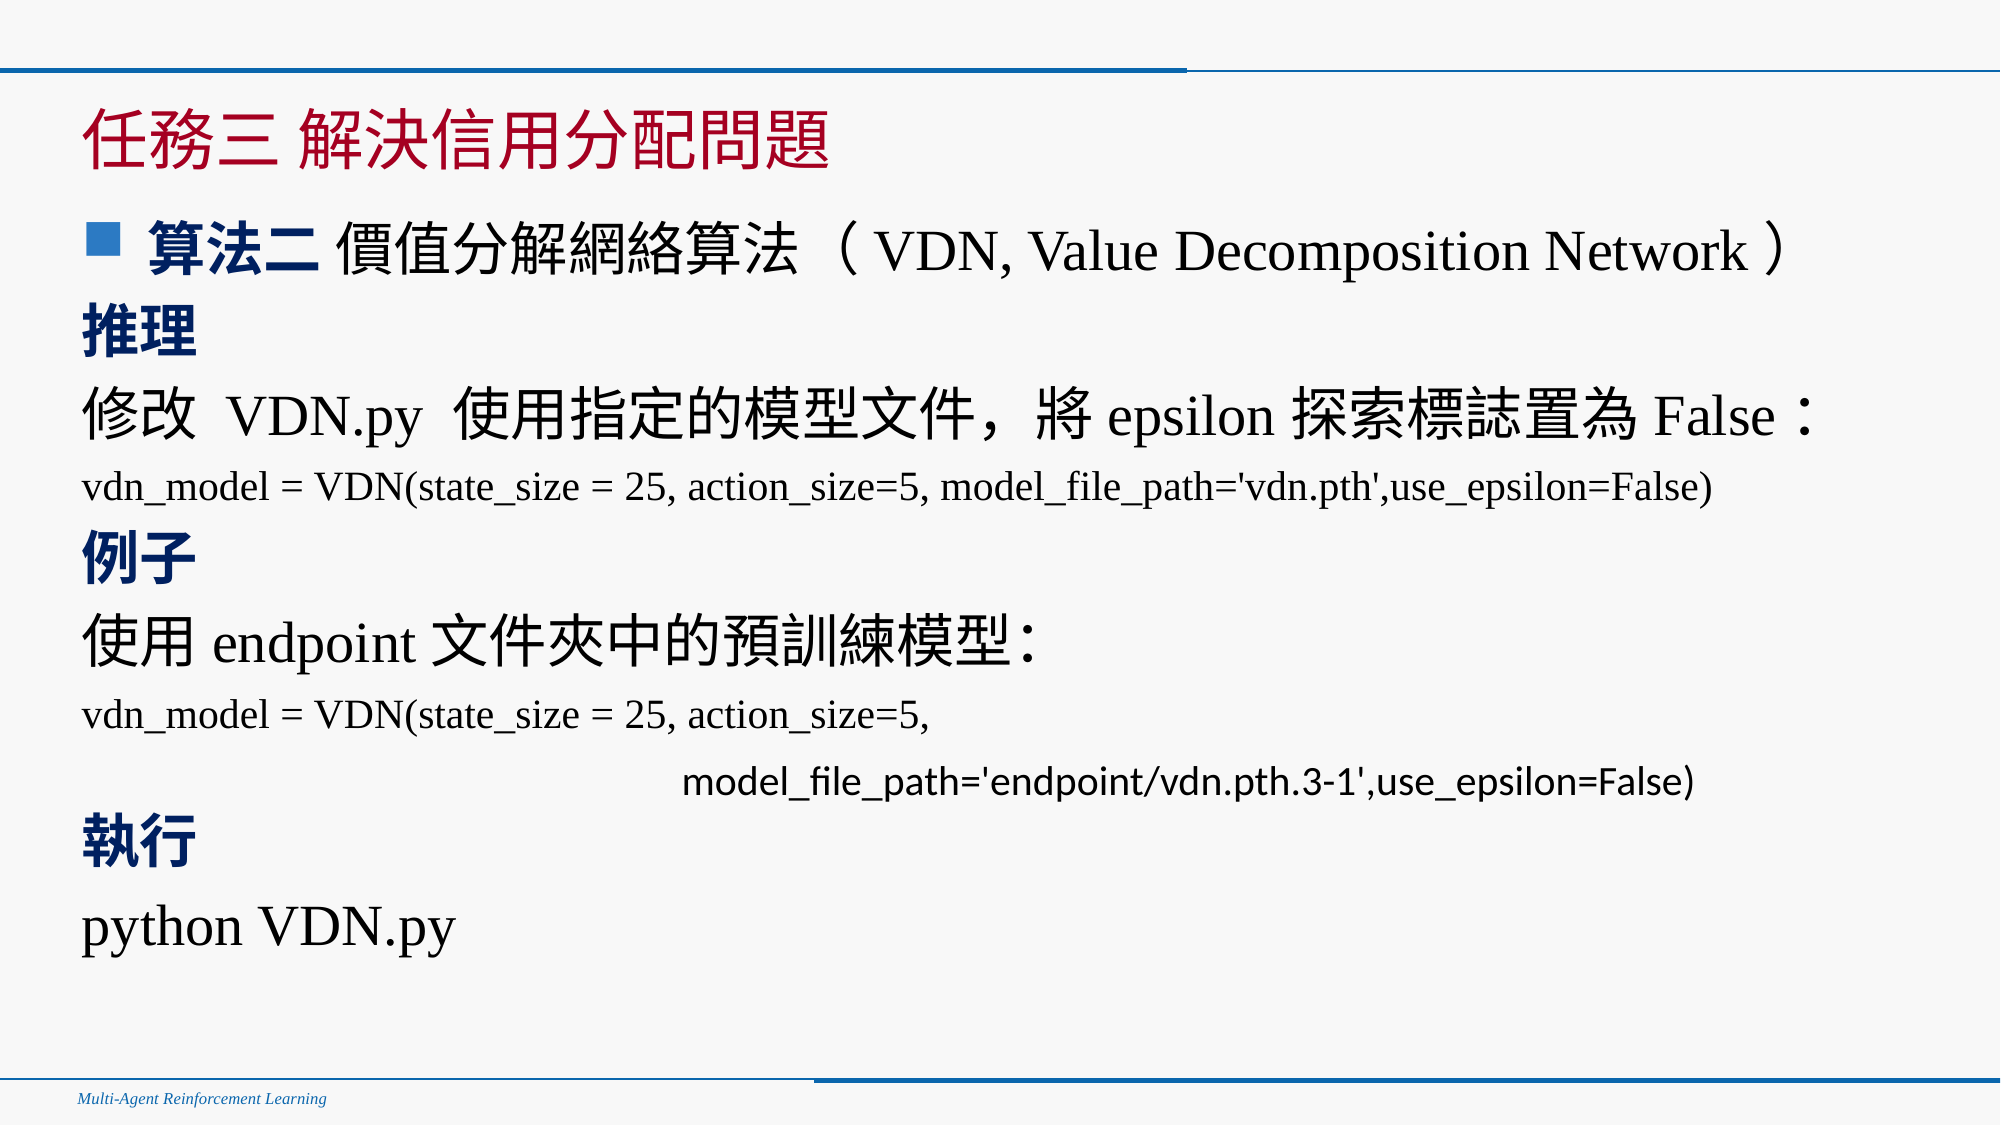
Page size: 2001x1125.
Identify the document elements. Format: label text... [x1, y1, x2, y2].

slide_number [1890, 1078, 1974, 1111]
list 任務三 解決信用分配問題 [66, 97, 1931, 178]
list 算法二 價值分解網絡算法（VDN, Value Decomposition Network） 推理 修改 VDN.py 使用指定的模型文件，將epsilon探索標誌置為False： vdn_model = VDN(state_size = 25, action_size=5, model_file_path='vdn.pth',use_epsilon=False) 例子 使用endpoint文件夾中的預訓練模型： vdn_model = VDN(state_size = 25, action_size=5, model_file_path='endpoint/vdn.pth.3-1',use_epsilon=False) 執行 python VDN.py [66, 204, 1931, 1051]
